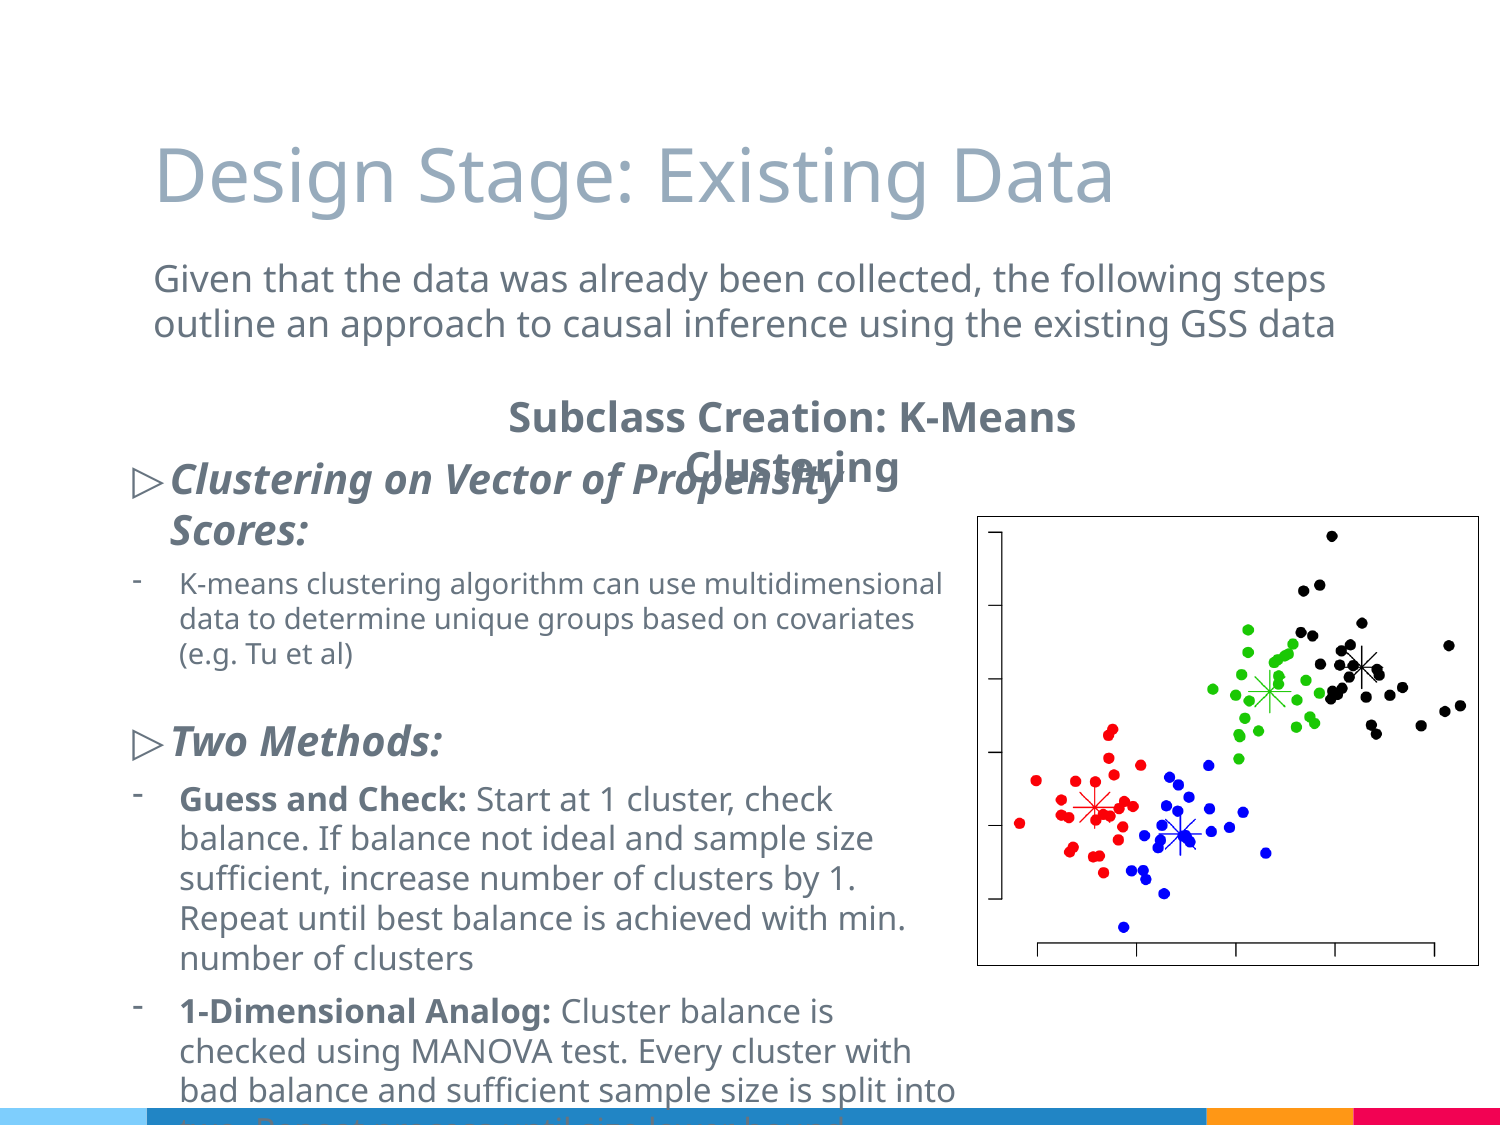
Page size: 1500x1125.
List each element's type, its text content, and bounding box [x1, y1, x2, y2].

title Design Stage: Existing Data [138, 45, 1199, 233]
picture [976, 515, 1479, 966]
list Clustering on Vector of Propensity Scores: K-means clustering algorithm can use multidimensional data to determine unique groups based on covariates (e.g. Tu et al) Two Methods: Guess and Check: Start at 1 cluster, check balance. If balance not ideal and sample size sufficient, increase number of clusters by 1. Repeat until best balance is achieved with min. number of clusters 1-Dimensional Analog: Cluster balance is checked using MANOVA test. Every cluster with bad balance and sufficient sample size is split into two. Repeat process until size lower bound attained. [79, 438, 978, 1034]
text_box Subclass Creation: K-Means Clustering [406, 376, 1180, 446]
text_box Given that the data was already been collected, the following steps outline an approach to causal inference using the existing GSS data [138, 240, 1417, 376]
